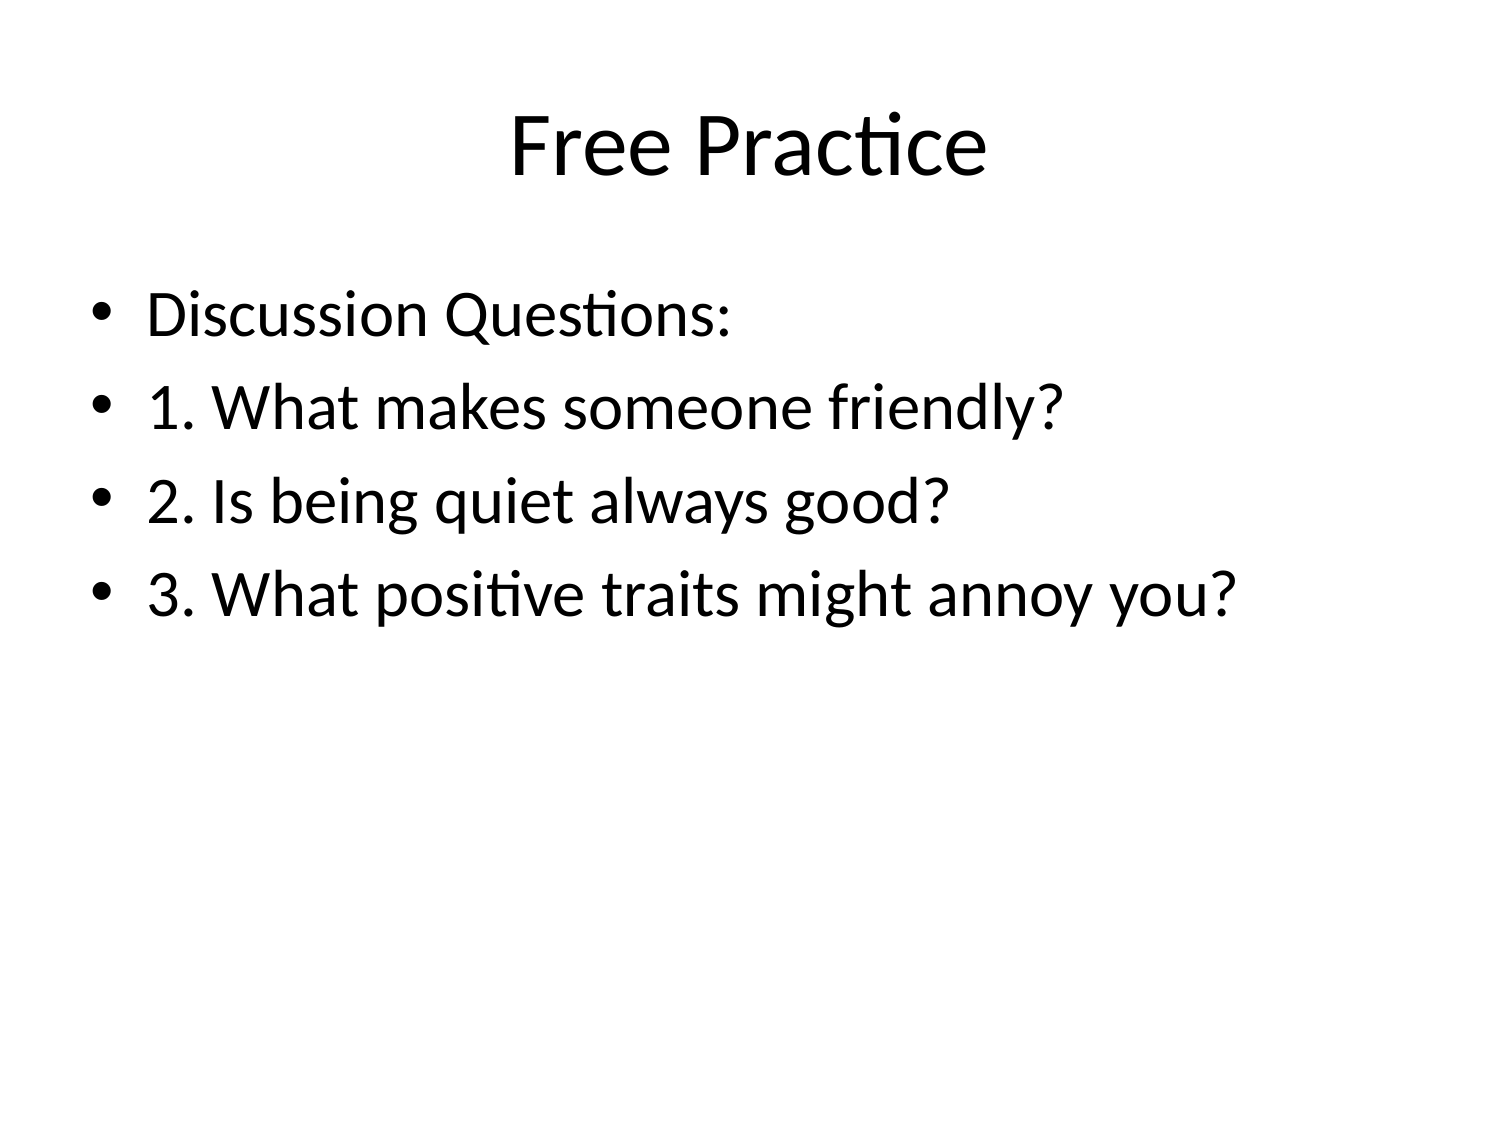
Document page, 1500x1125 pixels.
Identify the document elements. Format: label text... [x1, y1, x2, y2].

list Discussion Questions: 1. What makes someone friendly? 2. Is being quiet always good? 3. What positive traits might annoy you? [75, 262, 1425, 1005]
title Free Practice [75, 45, 1425, 233]
